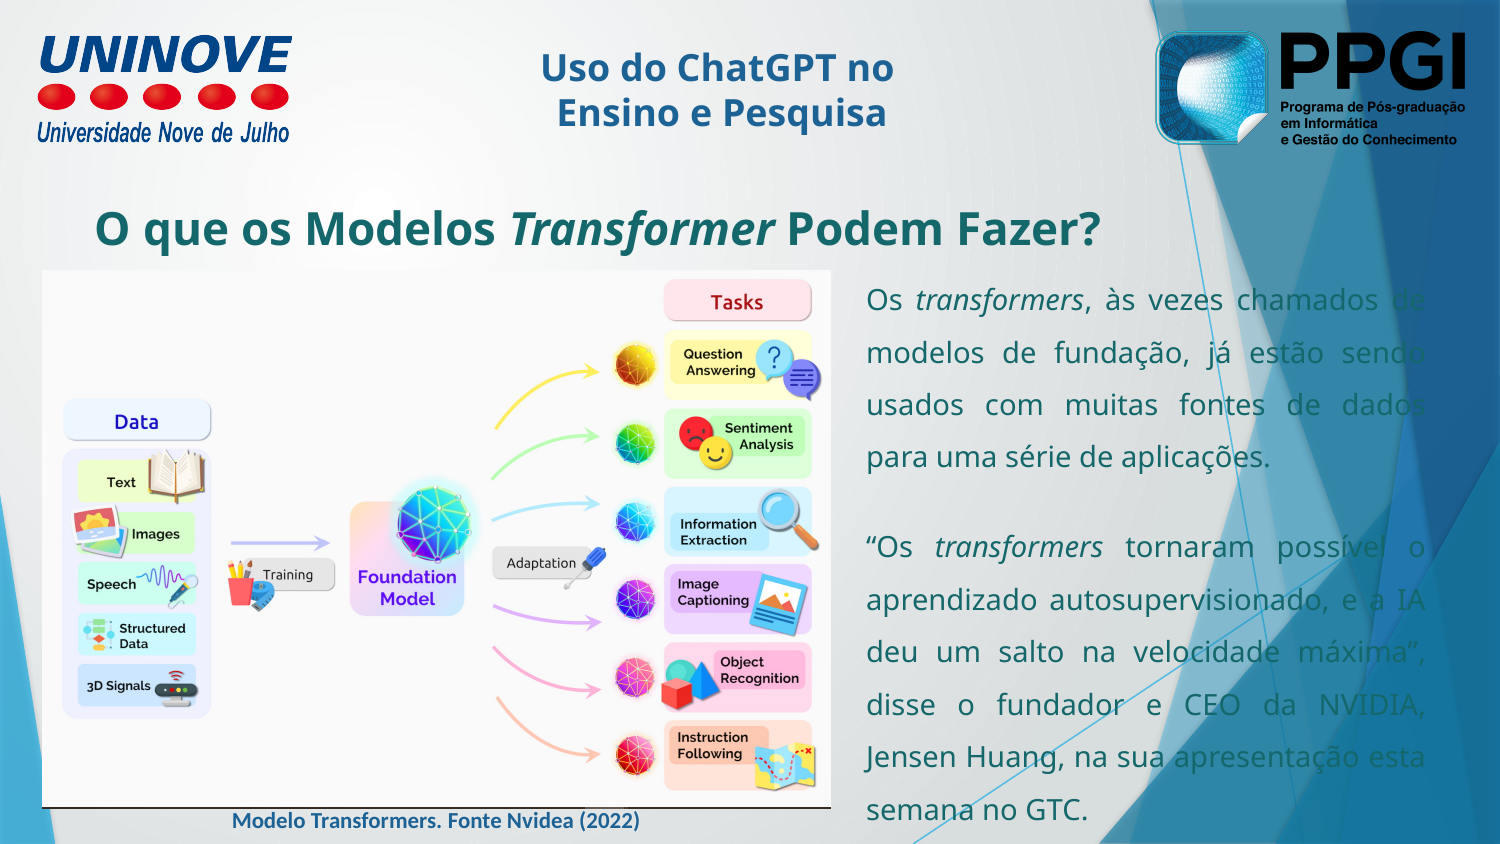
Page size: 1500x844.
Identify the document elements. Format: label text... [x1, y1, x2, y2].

text_box Os transformers, às vezes chamados de modelos de fundação, já estão sendo usados com muitas fontes de dados para uma série de aplicações. “Os transformers tornaram possível o aprendizado autosupervisionado, e a IA deu um salto na velocidade máxima”, disse o fundador e CEO da NVIDIA, Jensen Huang, na sua apresentação esta semana no GTC. [851, 256, 1442, 834]
text_box Uso do ChatGPT no Ensino e Pesquisa [385, 28, 1060, 149]
text_box O que os Modelos Transformer Podem Fazer? [79, 184, 1500, 270]
picture [1152, 28, 1468, 148]
picture [32, 28, 293, 148]
text_box Modelo Transformers. Fonte Nvidea (2022) [58, 817, 815, 841]
picture [42, 269, 831, 809]
